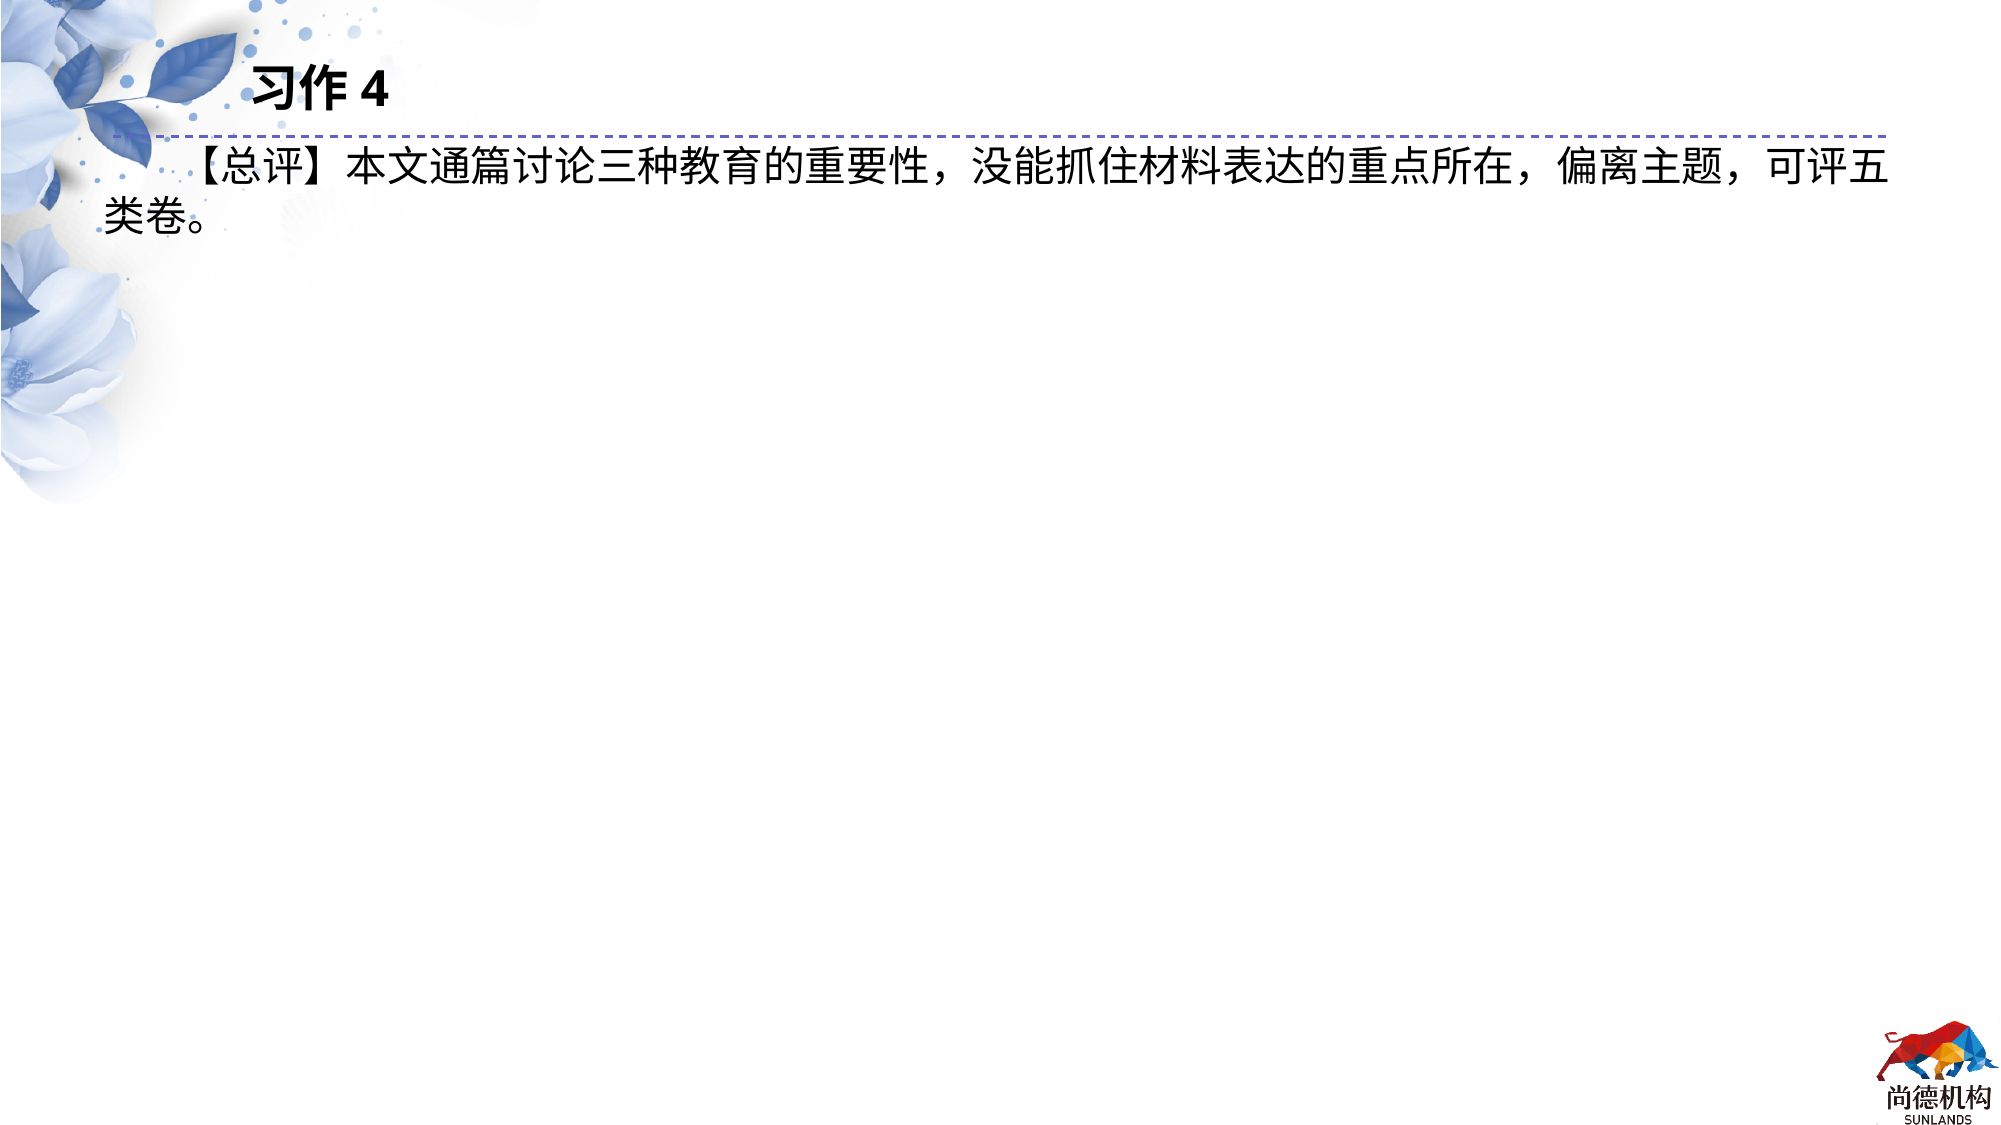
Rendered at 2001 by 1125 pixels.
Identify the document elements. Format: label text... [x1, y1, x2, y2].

picture [1876, 1019, 2000, 1125]
text_box 习作4 [233, 48, 730, 124]
picture [2, 0, 540, 578]
text_box 【总评】本文通篇讨论三种教育的重要性，没能抓住材料表达的重点所在，偏离主题，可评五类卷。 [101, 136, 1899, 240]
